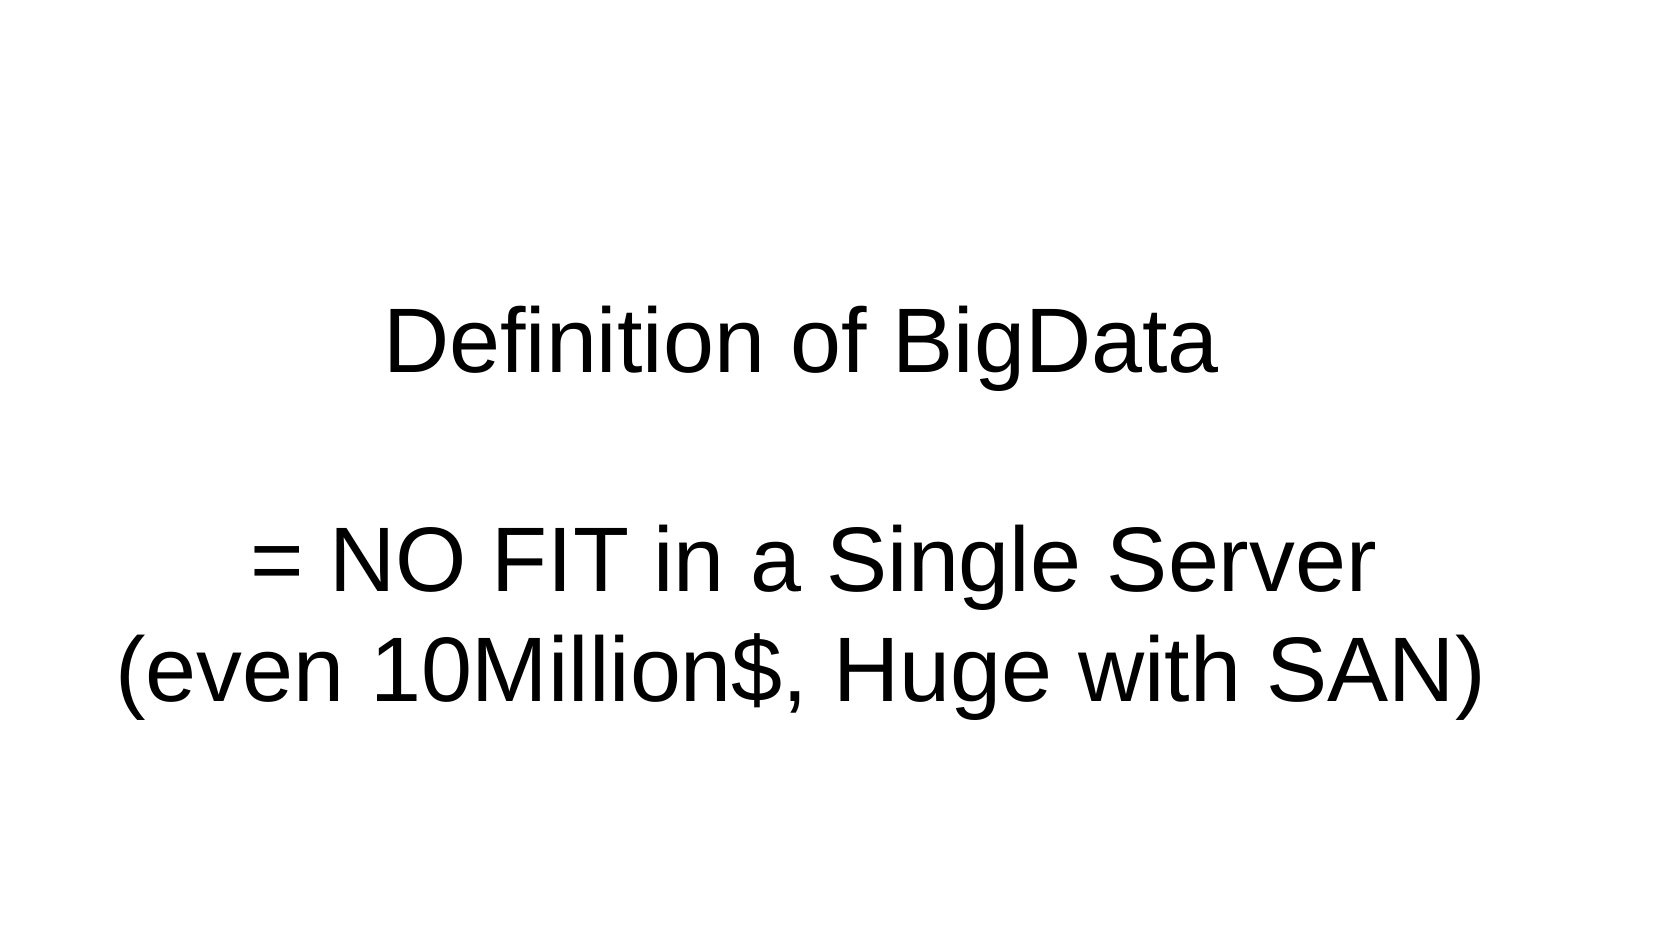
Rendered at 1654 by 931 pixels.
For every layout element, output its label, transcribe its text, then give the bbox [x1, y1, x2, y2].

text_box Definition of BigData = NO FIT in a Single Server (even 10Million$, Huge with SAN) [41, 233, 1562, 767]
